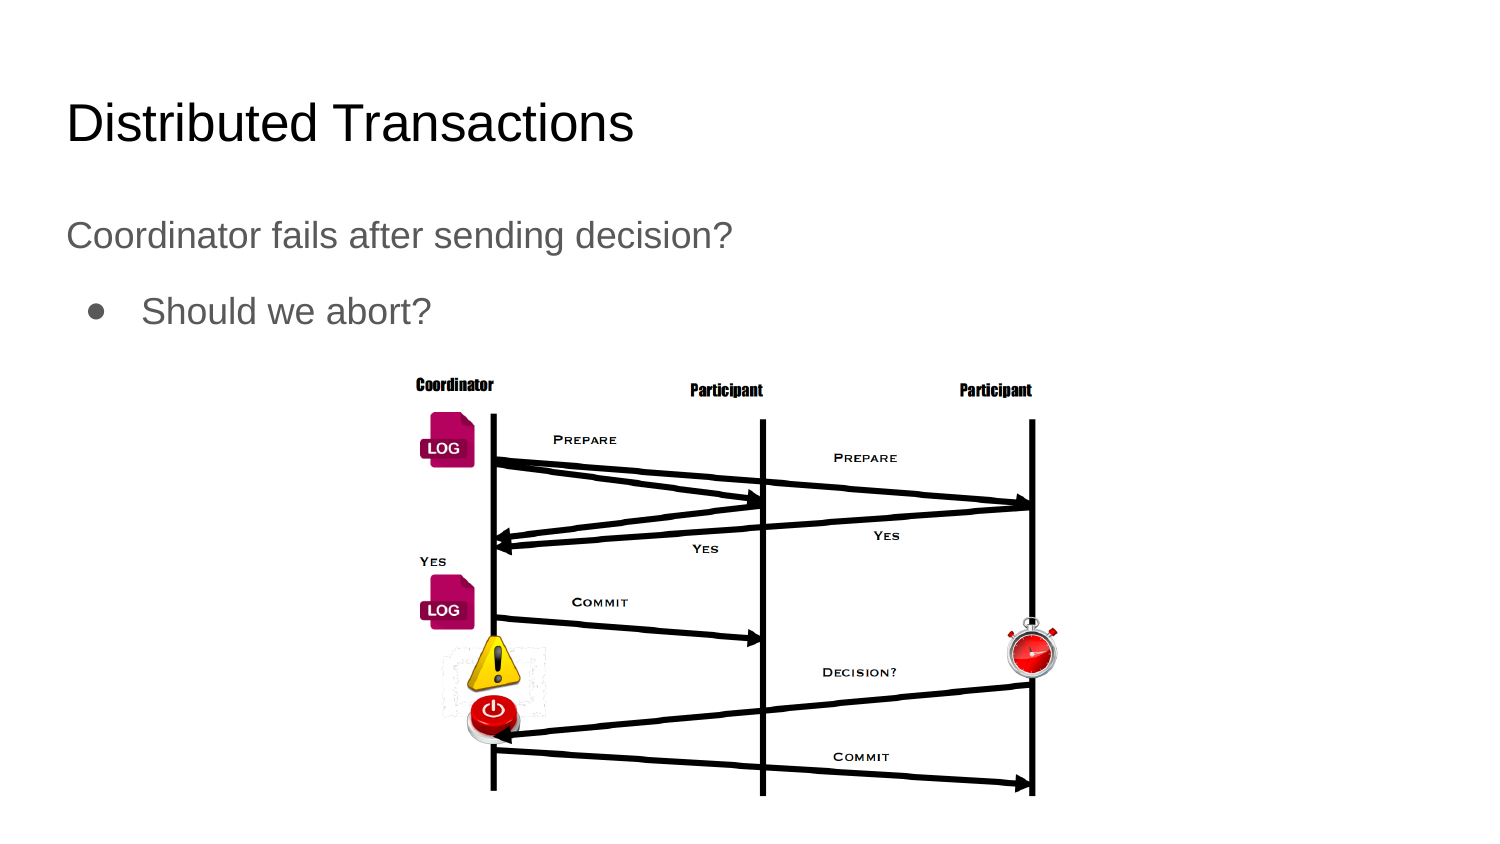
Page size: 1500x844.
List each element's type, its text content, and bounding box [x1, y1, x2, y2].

title Distributed Transactions [51, 72, 1449, 167]
list Coordinator fails after sending decision? Should we abort? [51, 189, 1449, 750]
picture [372, 356, 1109, 819]
